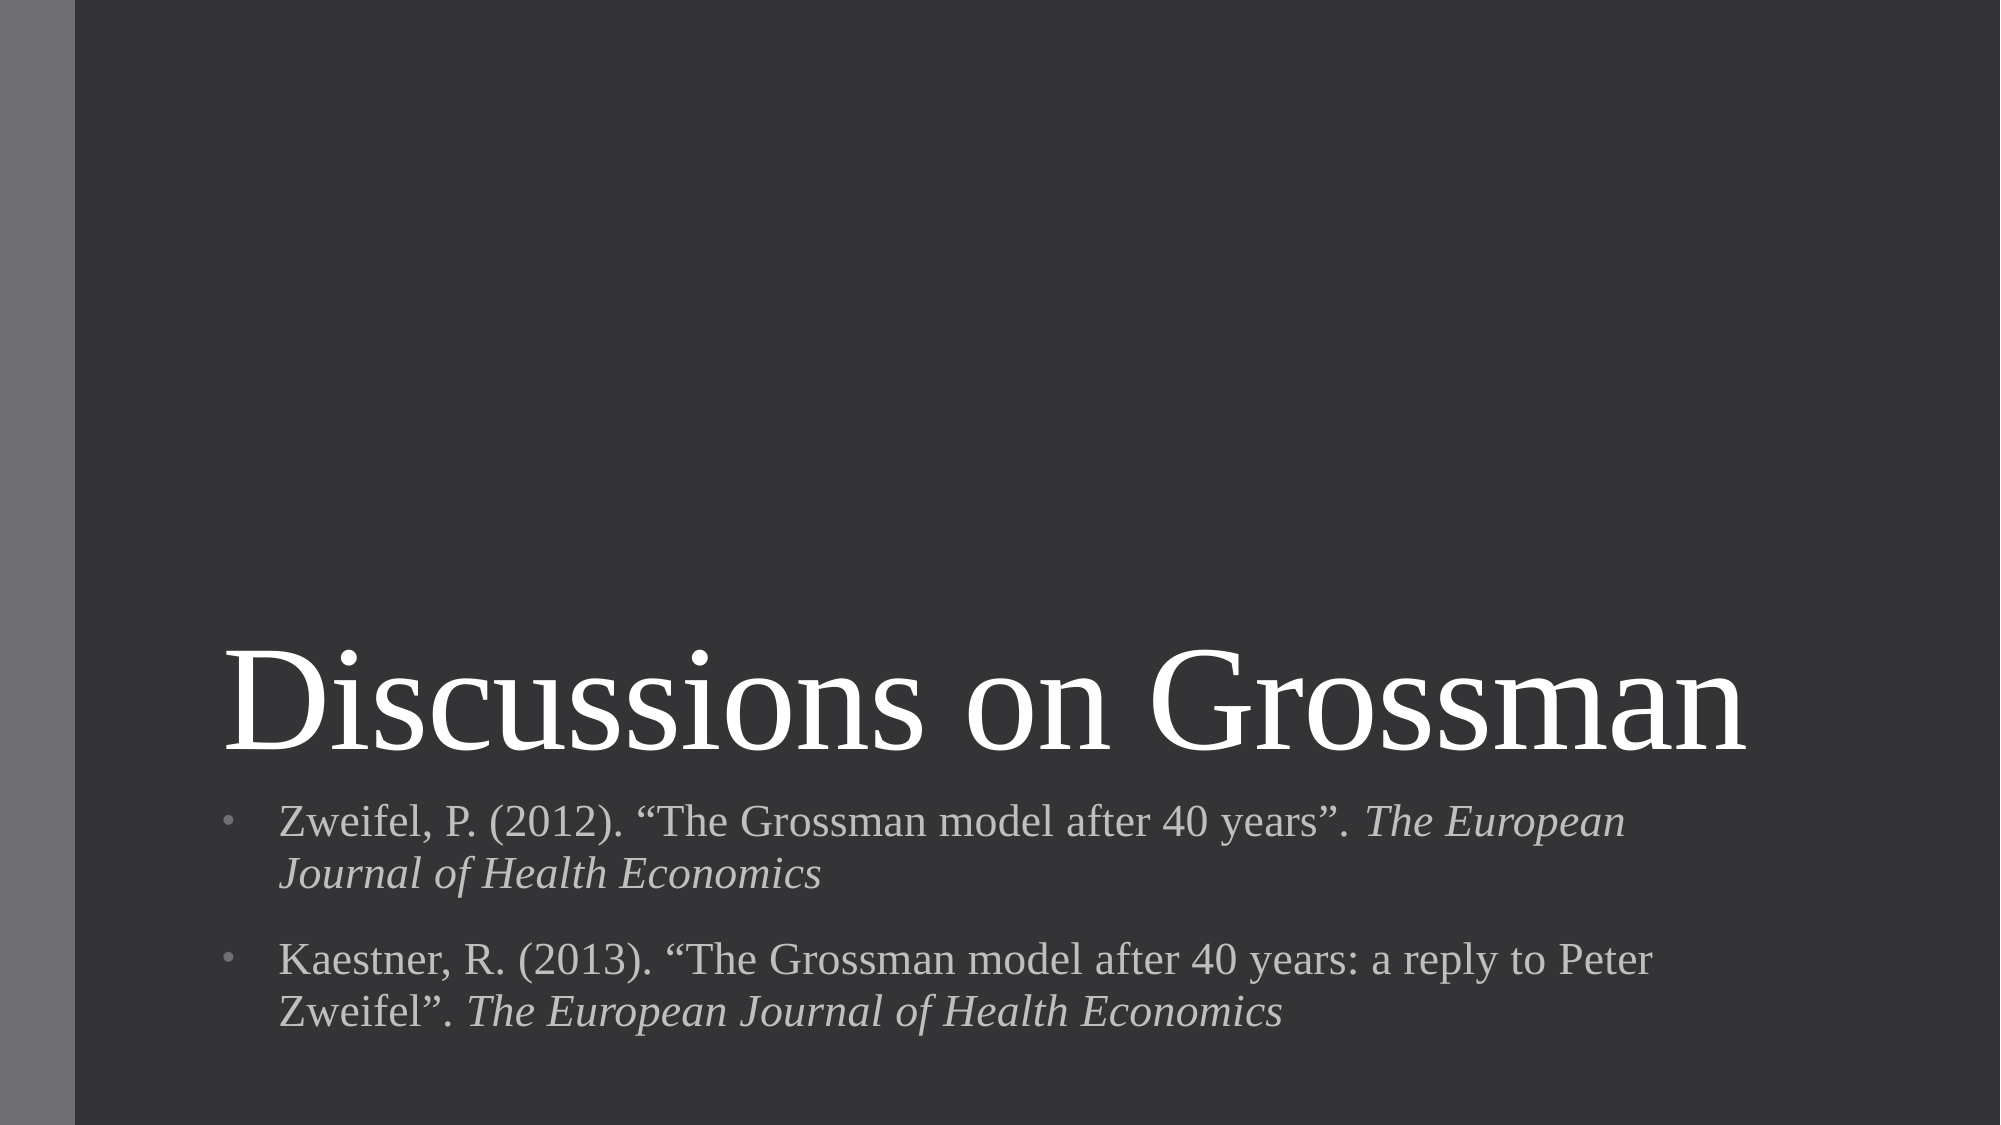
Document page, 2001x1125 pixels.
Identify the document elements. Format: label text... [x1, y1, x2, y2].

subtitle Zweifel, P. (2012). “The Grossman model after 40 years”. The European Journal of Health Economics Kaestner, R. (2013). “The Grossman model after 40 years: a reply to Peter Zweifel”. The European Journal of Health Economics [206, 787, 1752, 1065]
title Discussions on Grossman [206, 124, 1950, 788]
